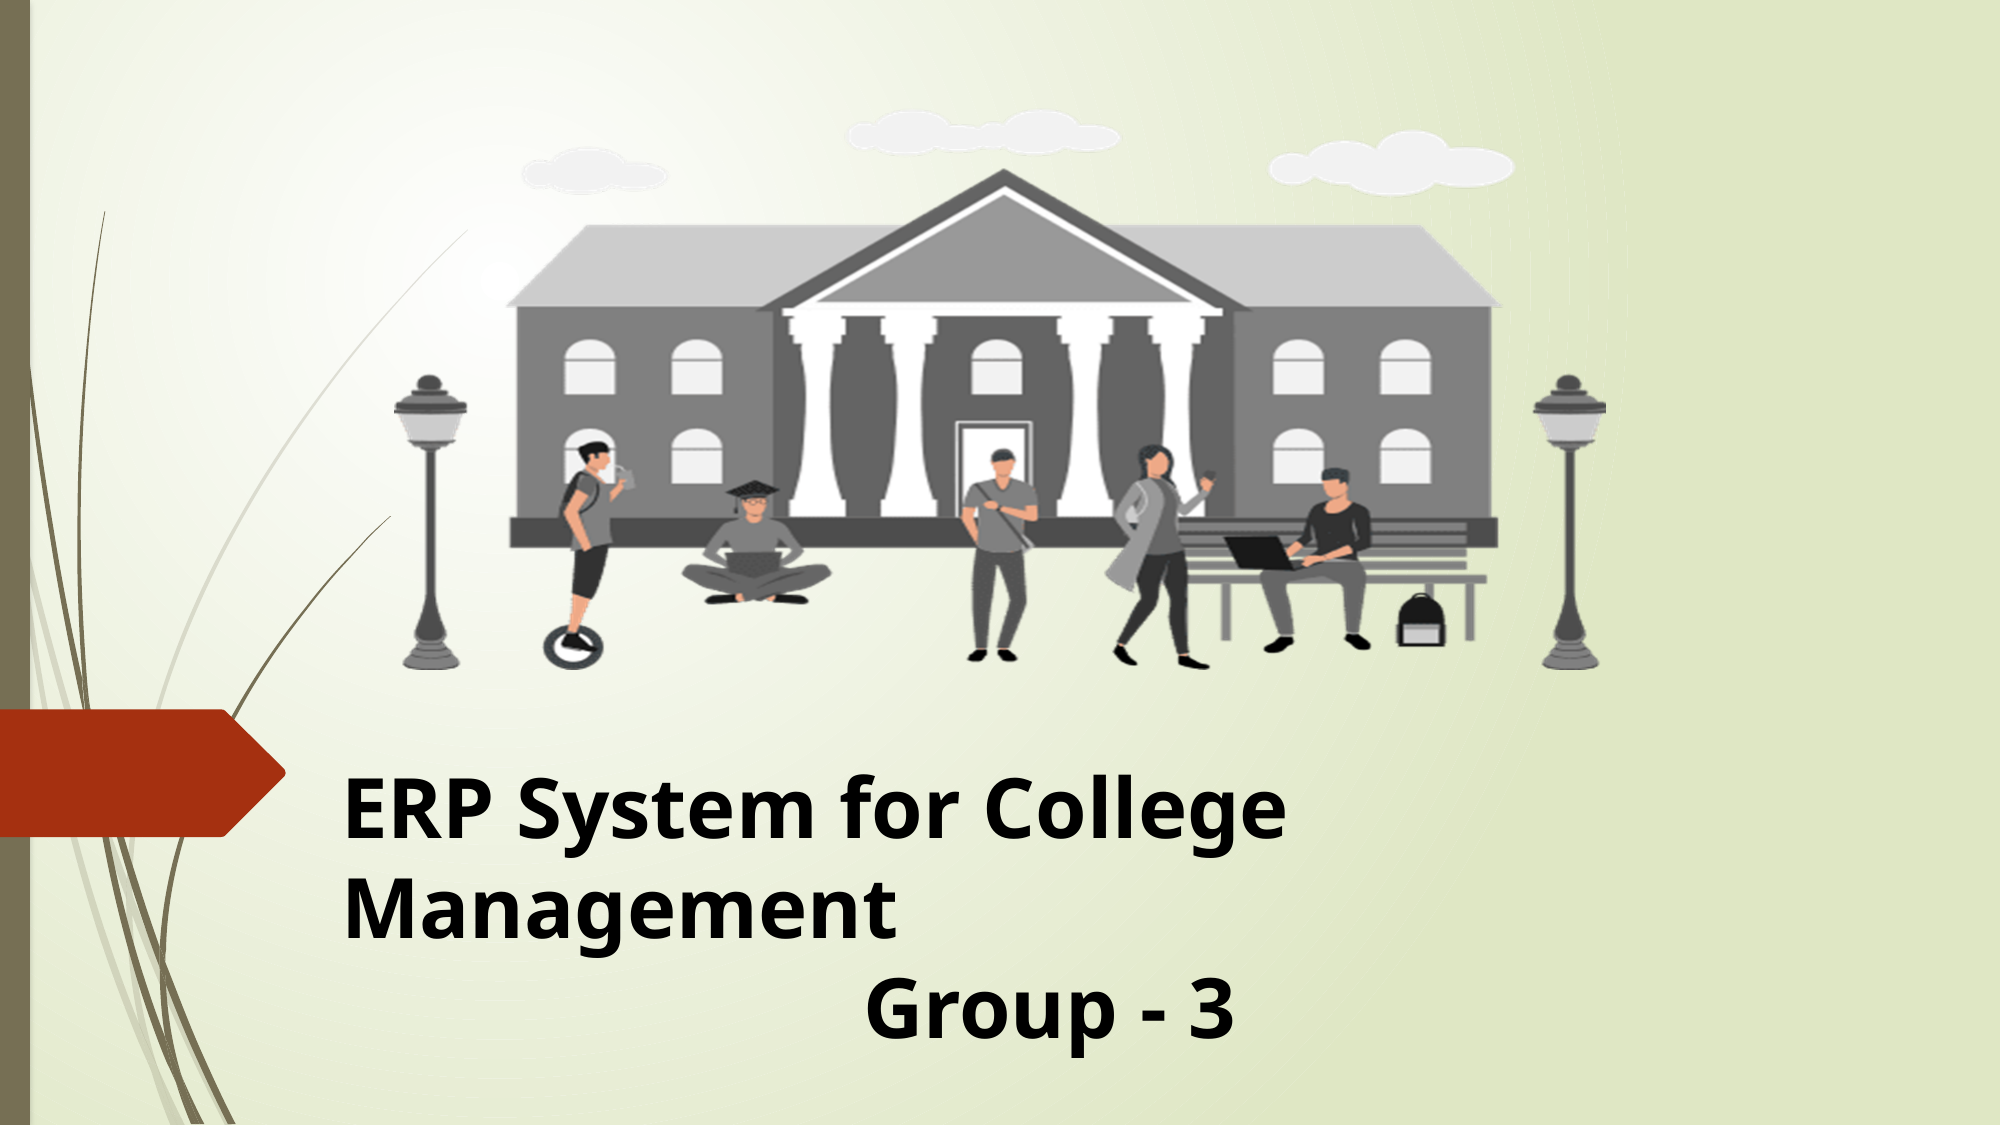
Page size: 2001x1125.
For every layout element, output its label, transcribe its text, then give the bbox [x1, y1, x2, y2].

text_box ERP System for College Management Group - 3 [326, 747, 1883, 1063]
picture [394, 58, 1606, 670]
